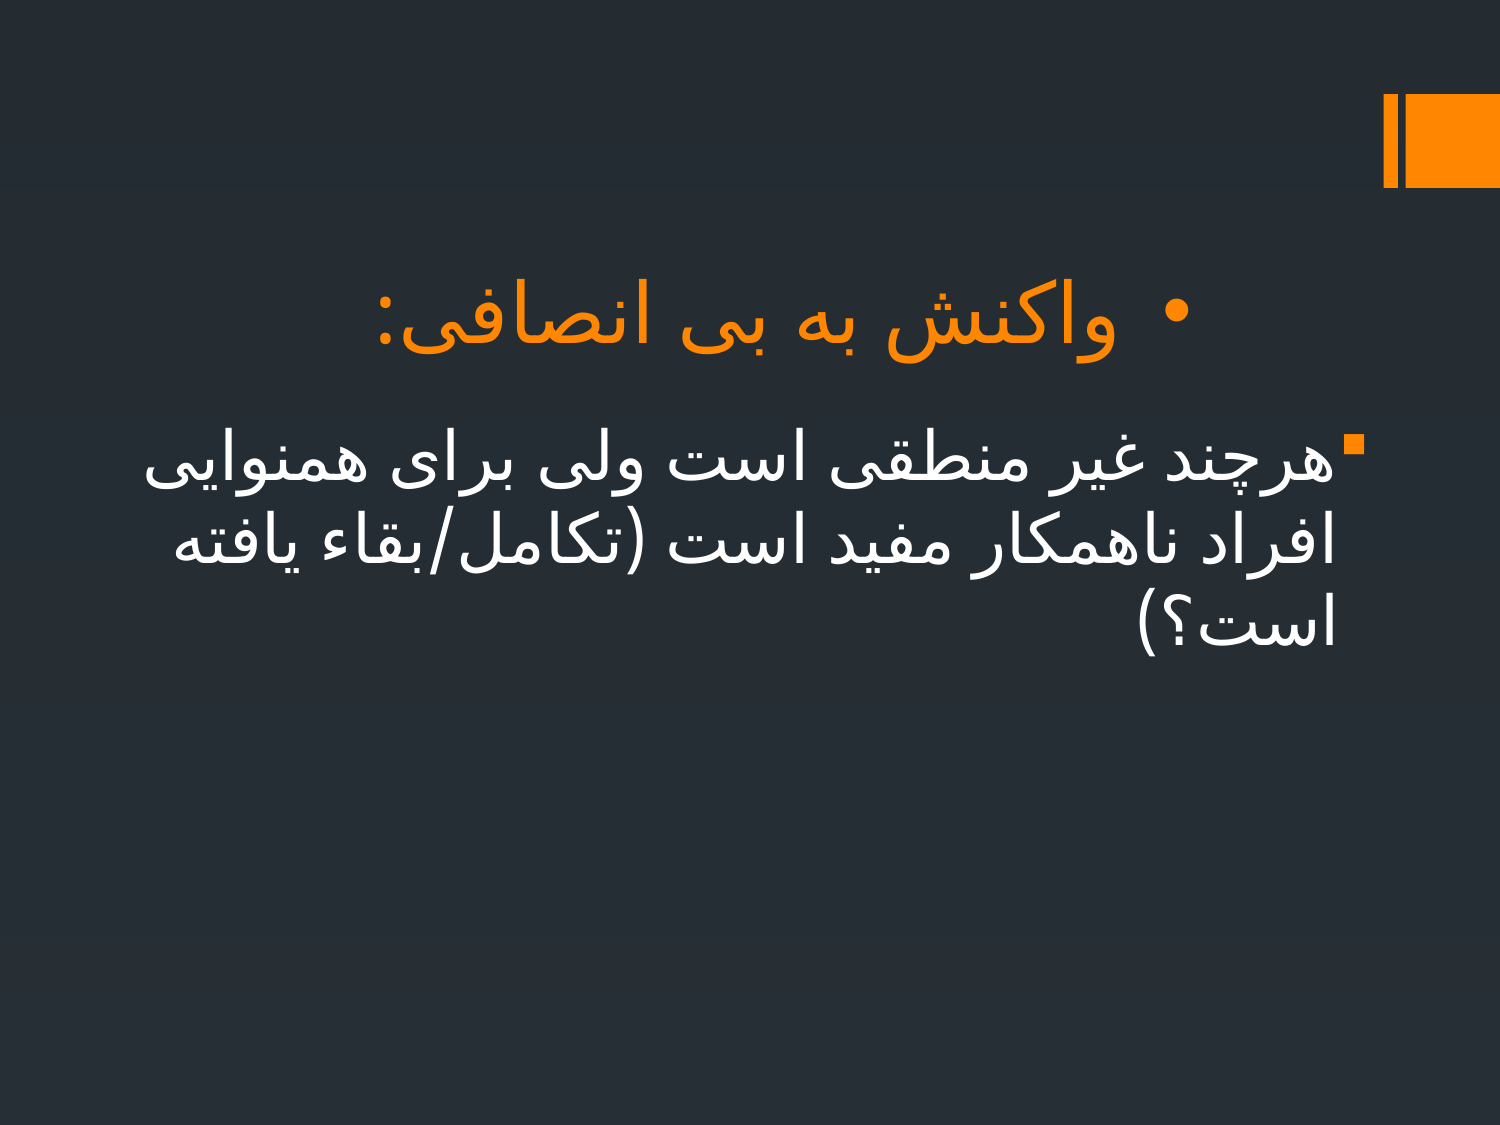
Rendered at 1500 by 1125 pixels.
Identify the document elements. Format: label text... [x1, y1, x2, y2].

list هرچند غیر منطقی است ولی برای همنوایی افراد ناهمکار مفید است (تکامل/بقاء یافته است؟) [51, 404, 1393, 911]
title واکنش به بی انصافی: [227, 225, 1207, 368]
